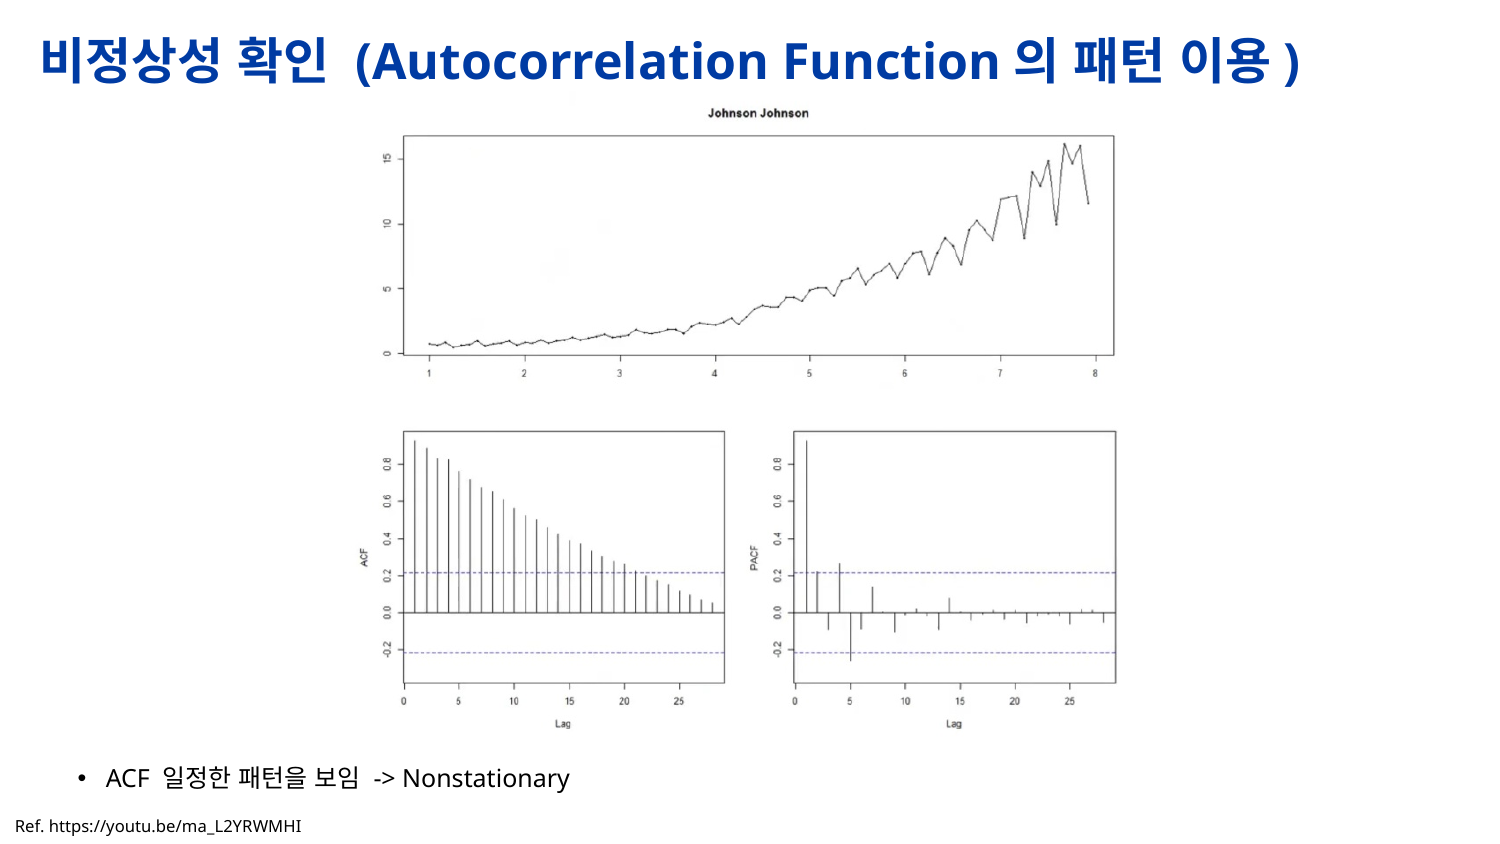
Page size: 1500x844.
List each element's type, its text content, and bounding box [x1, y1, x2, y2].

title 비정상성 확인 (Autocorrelation Function의 패턴 이용) [24, 14, 1478, 109]
text_box Ref. https://youtu.be/ma_L2YRWMHI [0, 808, 1463, 844]
picture [333, 91, 1136, 749]
list ACF 일정한 패턴을 보임 -> Nonstationary [33, 747, 1478, 809]
